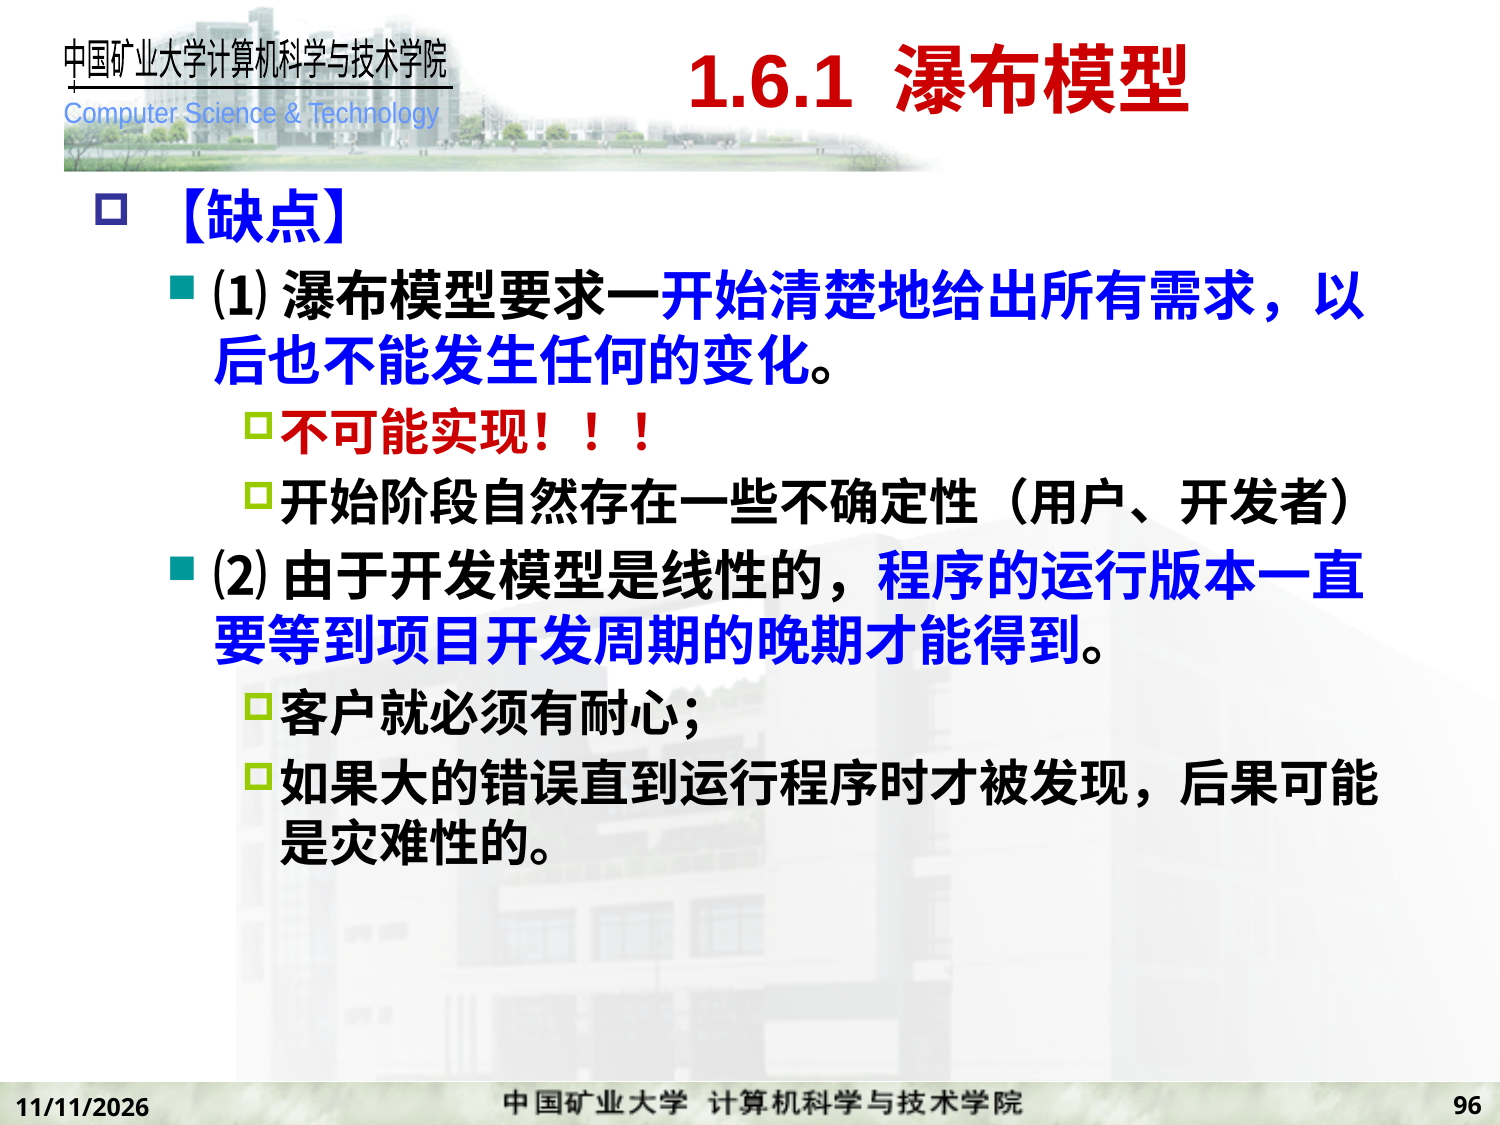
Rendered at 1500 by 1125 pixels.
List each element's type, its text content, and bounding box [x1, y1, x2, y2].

list 【缺点】 ⑴瀑布模型要求一开始清楚地给出所有需求，以后也不能发生任何的变化。 不可能实现！！！ 开始阶段自然存在一些不确定性（用户、开发者） ⑵由于开发模型是线性的，程序的运行版本一直要等到项目开发周期的晚期才能得到。 客户就必须有耐心； 如果大的错误直到运行程序时才被发现，后果可能是灾难性的。 [76, 172, 1428, 1006]
title 1.6.1 瀑布模型 [478, 14, 1402, 141]
slide_number 96 [1364, 1082, 1500, 1125]
picture [67, 50, 73, 60]
picture [0, 1082, 1364, 1125]
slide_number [0, 1083, 313, 1125]
picture [76, 50, 82, 60]
picture [64, 0, 954, 175]
